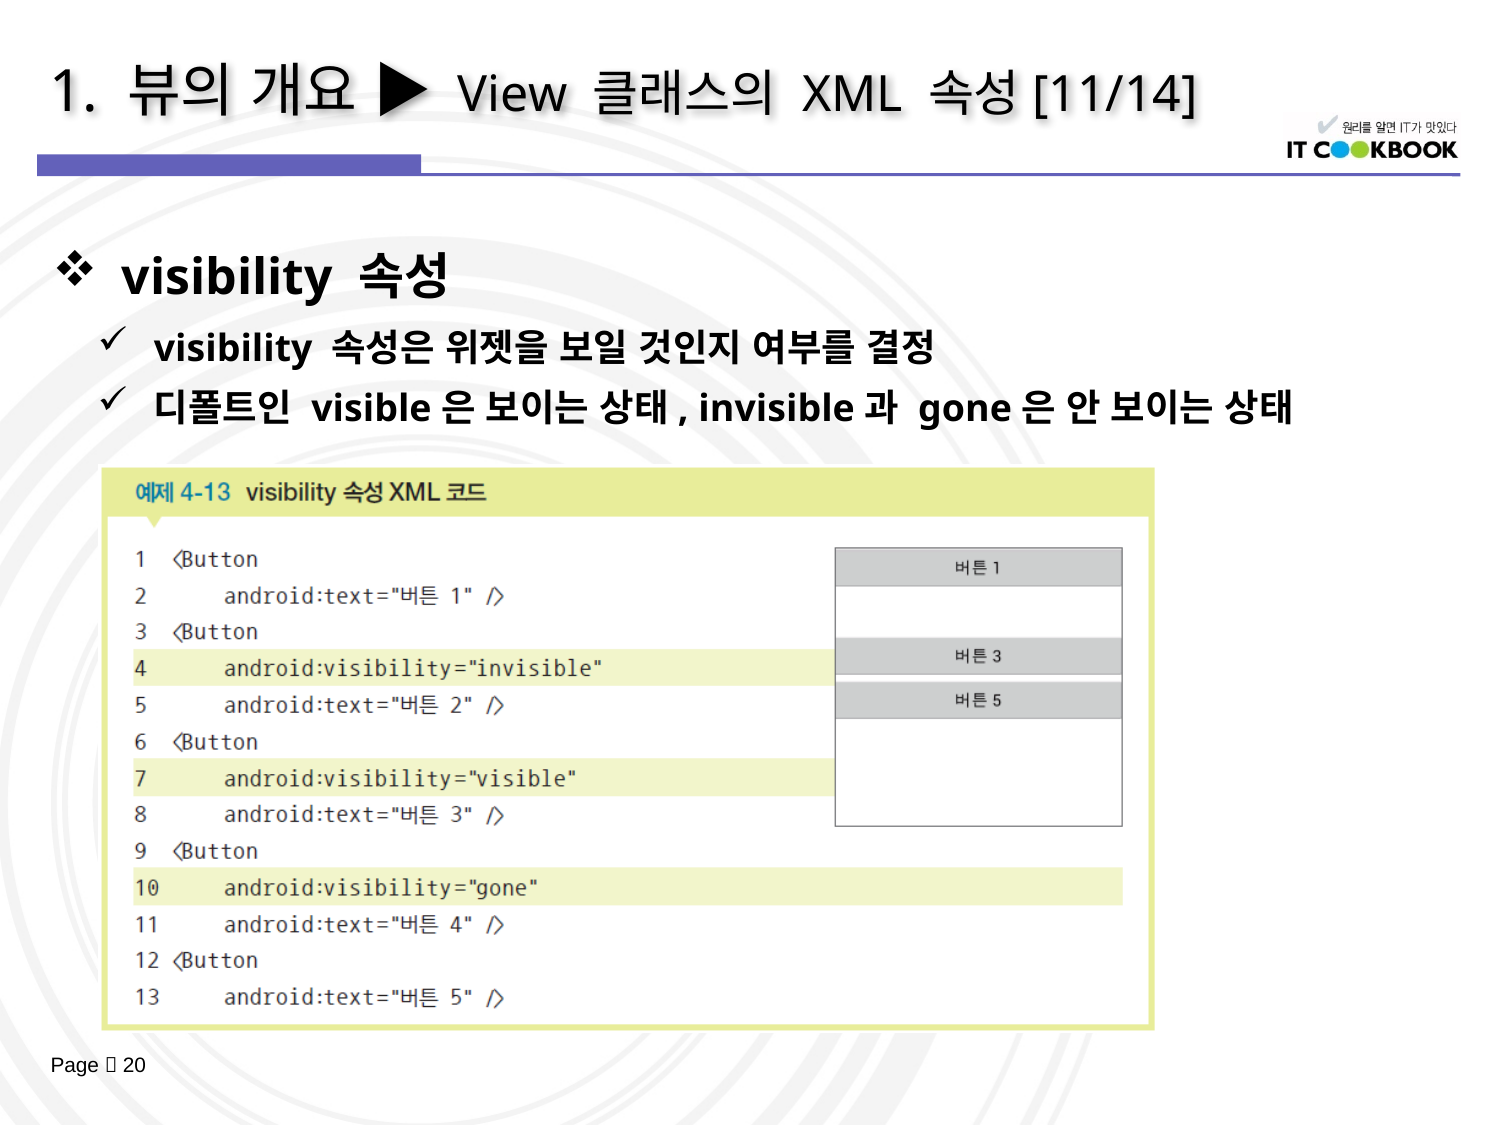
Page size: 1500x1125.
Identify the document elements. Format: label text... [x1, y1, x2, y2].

title 1. 뷰의 개요 ▶ View 클래스의 XML 속성[11/14] [48, 53, 1448, 161]
picture [0, 35, 1500, 1125]
list visibility 속성 visibility 속성은 위젯을 보일 것인지 여부를 결정 디폴트인 visible은 보이는 상태, invisible과 gone은 안 보이는 상태 [8, 243, 1480, 1031]
